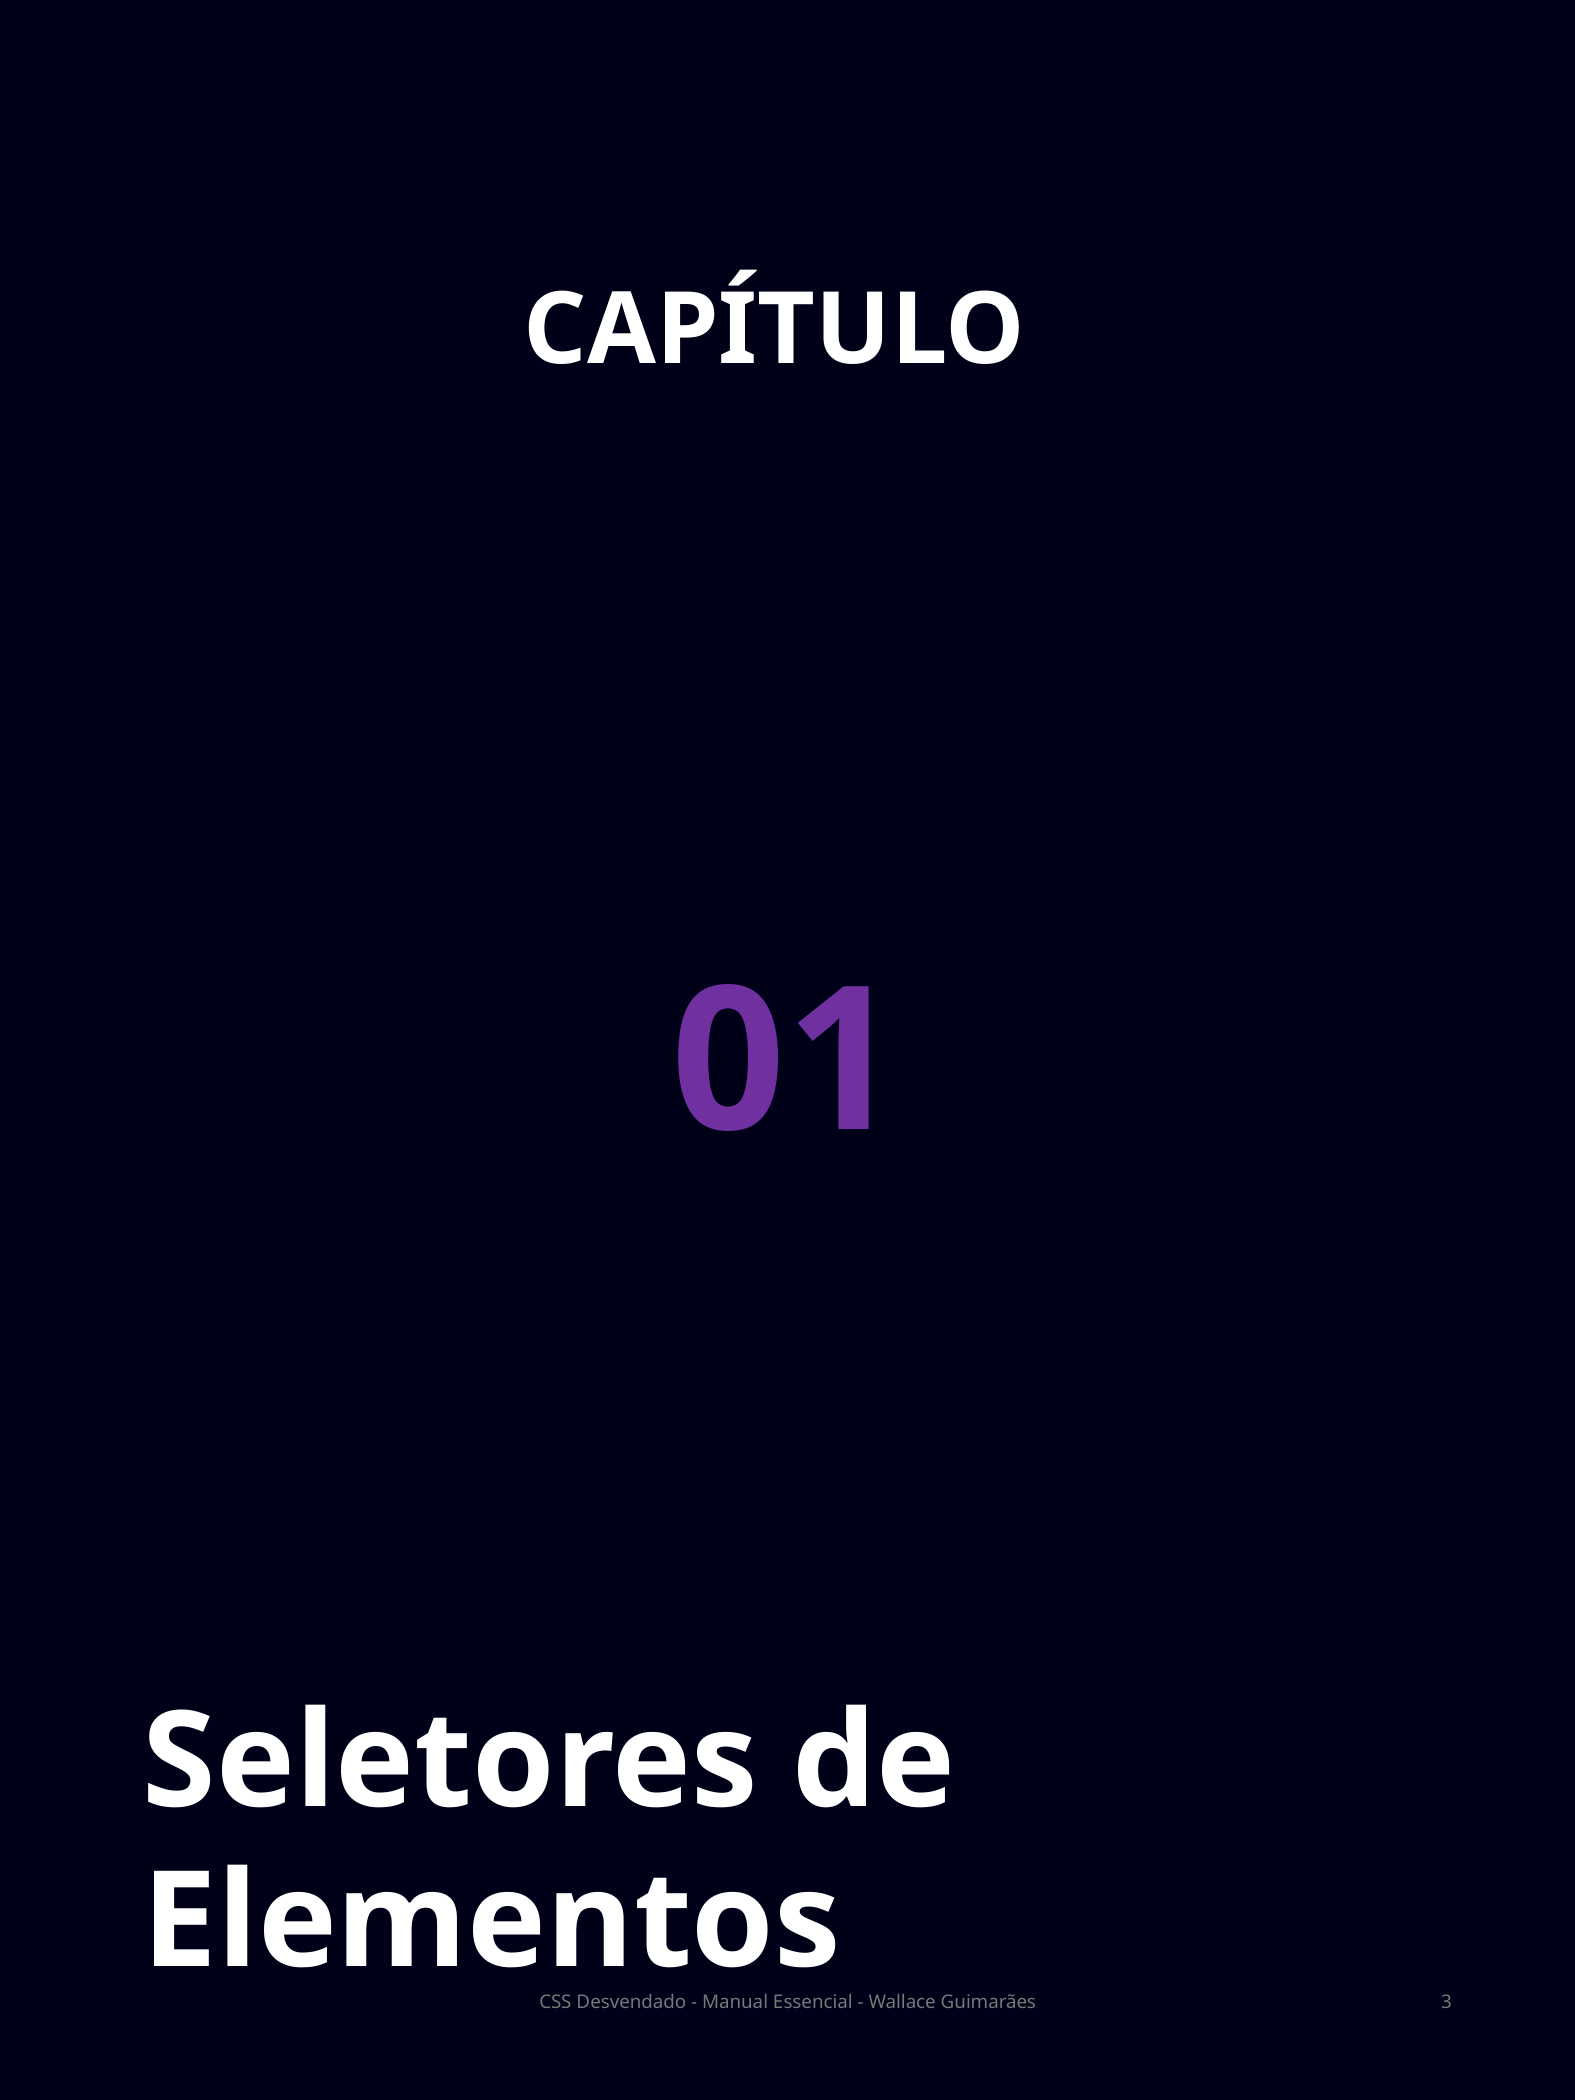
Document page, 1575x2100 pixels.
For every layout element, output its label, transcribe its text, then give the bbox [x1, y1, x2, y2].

text_box CAPÍTULO [212, 256, 1363, 392]
slide_number 3 [1112, 1946, 1467, 2059]
text_box 01 [326, 922, 1247, 1178]
text_box Seletores de Elementos [127, 1665, 1452, 2100]
footer CSS Desvendado - Manual Essencial - Wallace Guimarães [521, 1946, 1054, 2059]
